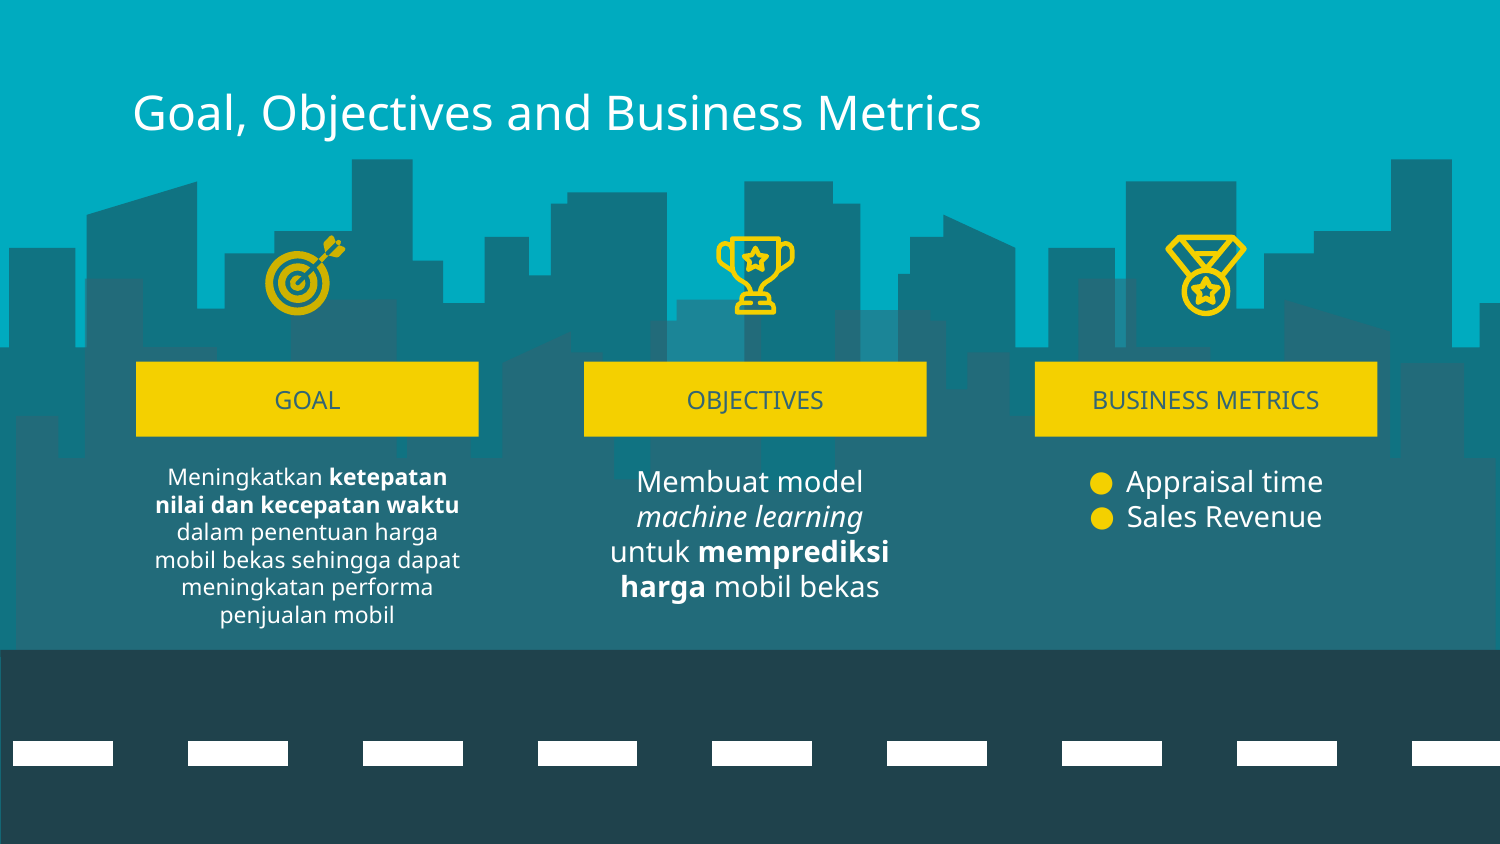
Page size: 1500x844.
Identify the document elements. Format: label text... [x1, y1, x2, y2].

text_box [261, 235, 346, 316]
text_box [716, 236, 795, 315]
subtitle Membuat model machine learning untuk memprediksi harga mobil bekas [579, 447, 921, 615]
subtitle Meningkatkan ketepatan nilai dan kecepatan waktu dalam penentuan harga mobil bekas sehingga dapat meningkatan performa penjualan mobil [136, 447, 479, 615]
subtitle OBJECTIVES [584, 361, 927, 437]
subtitle Appraisal time Sales Revenue [1035, 447, 1378, 615]
subtitle GOAL [136, 361, 479, 437]
subtitle BUSINESS METRICS [1034, 361, 1378, 437]
title Goal, Objectives and Business Metrics [116, 64, 1383, 159]
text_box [1164, 234, 1248, 317]
